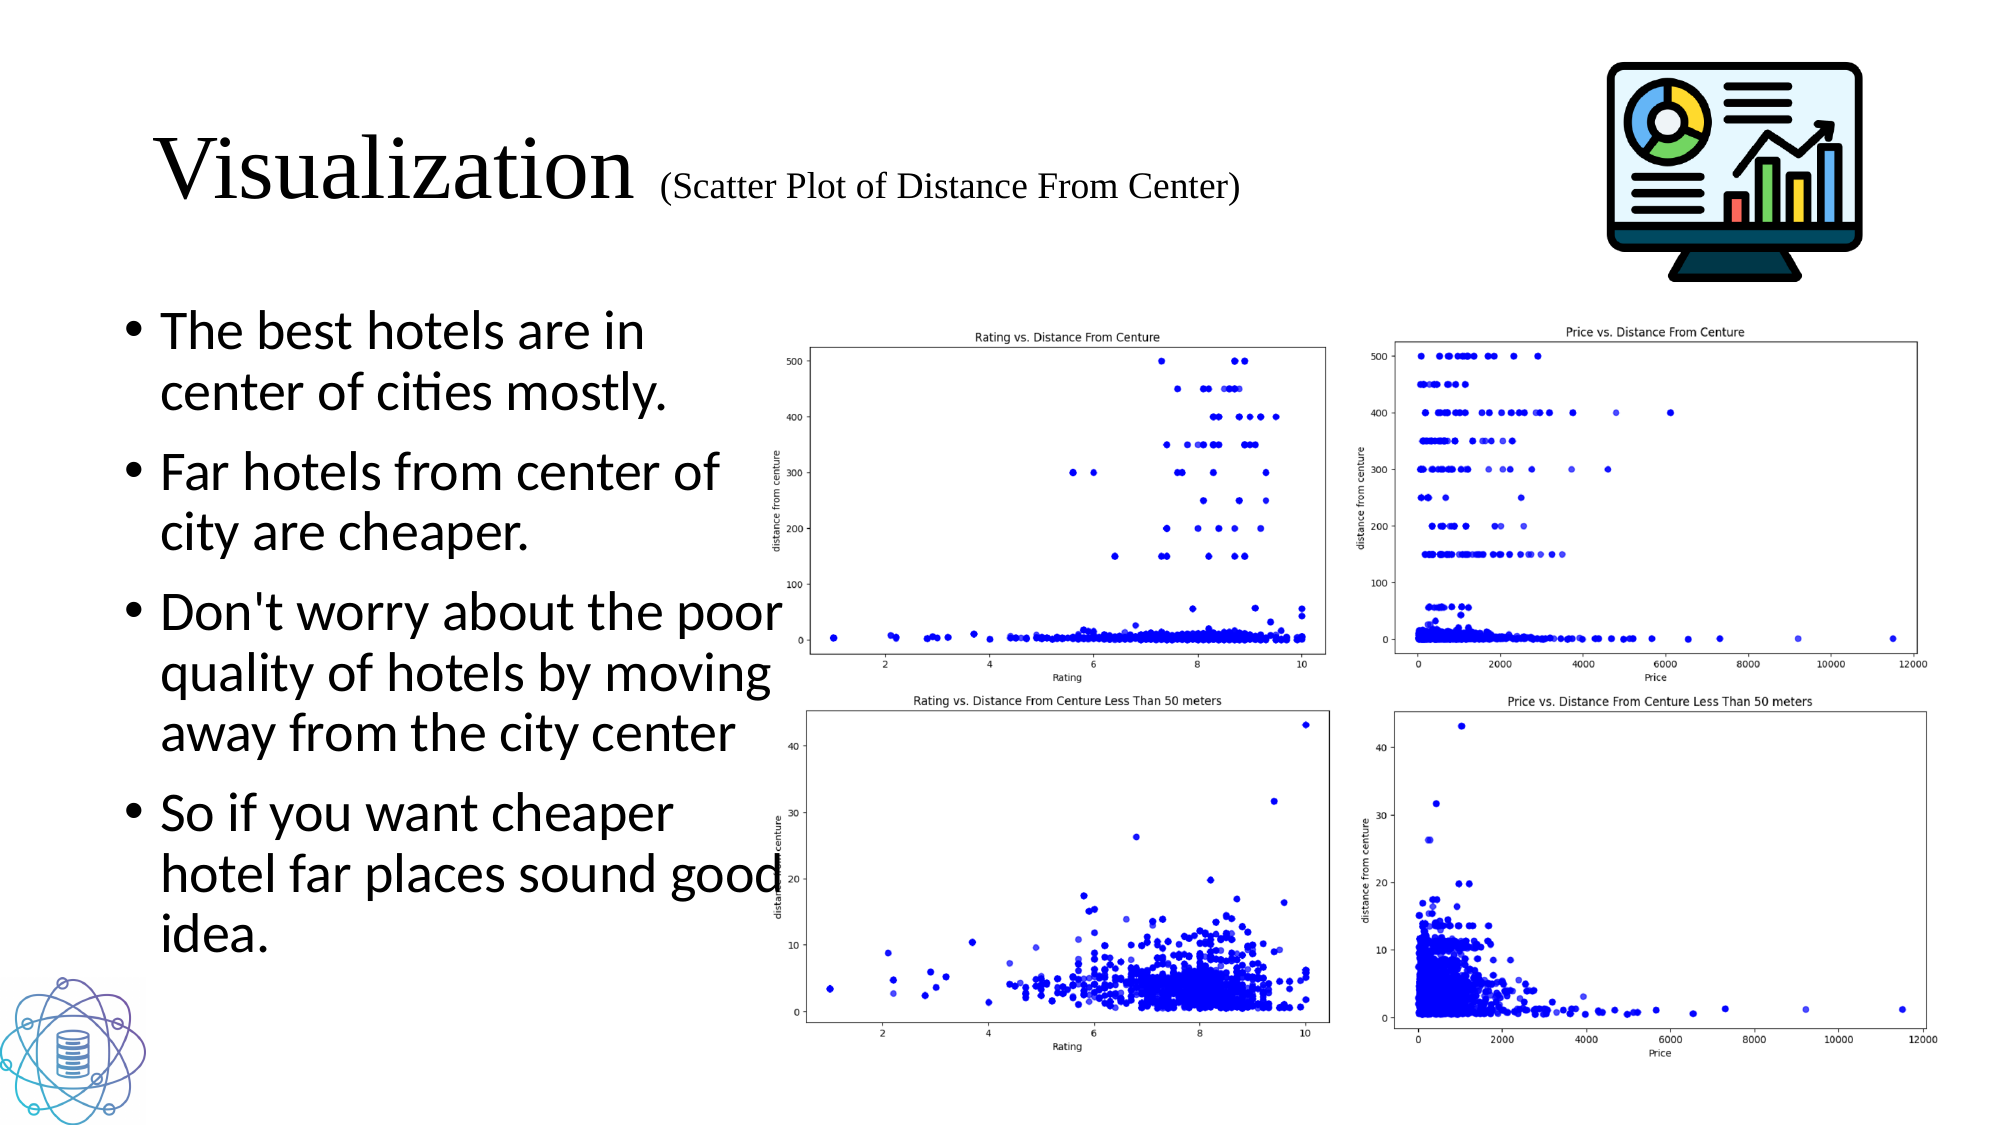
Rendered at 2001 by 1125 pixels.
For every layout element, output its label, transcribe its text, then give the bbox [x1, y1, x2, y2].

title Visualization (Scatter Plot of Distance From Center) [137, 59, 1606, 278]
list The best hotels are in center of cities mostly. Far hotels from center of city are cheaper. Don't worry about the poor quality of hotels by moving away from the city center So if you want cheaper hotel far places sound good idea. [109, 294, 812, 1008]
picture [1606, 43, 1863, 300]
picture [769, 688, 1956, 1064]
picture [753, 322, 1938, 687]
picture [0, 977, 146, 1125]
